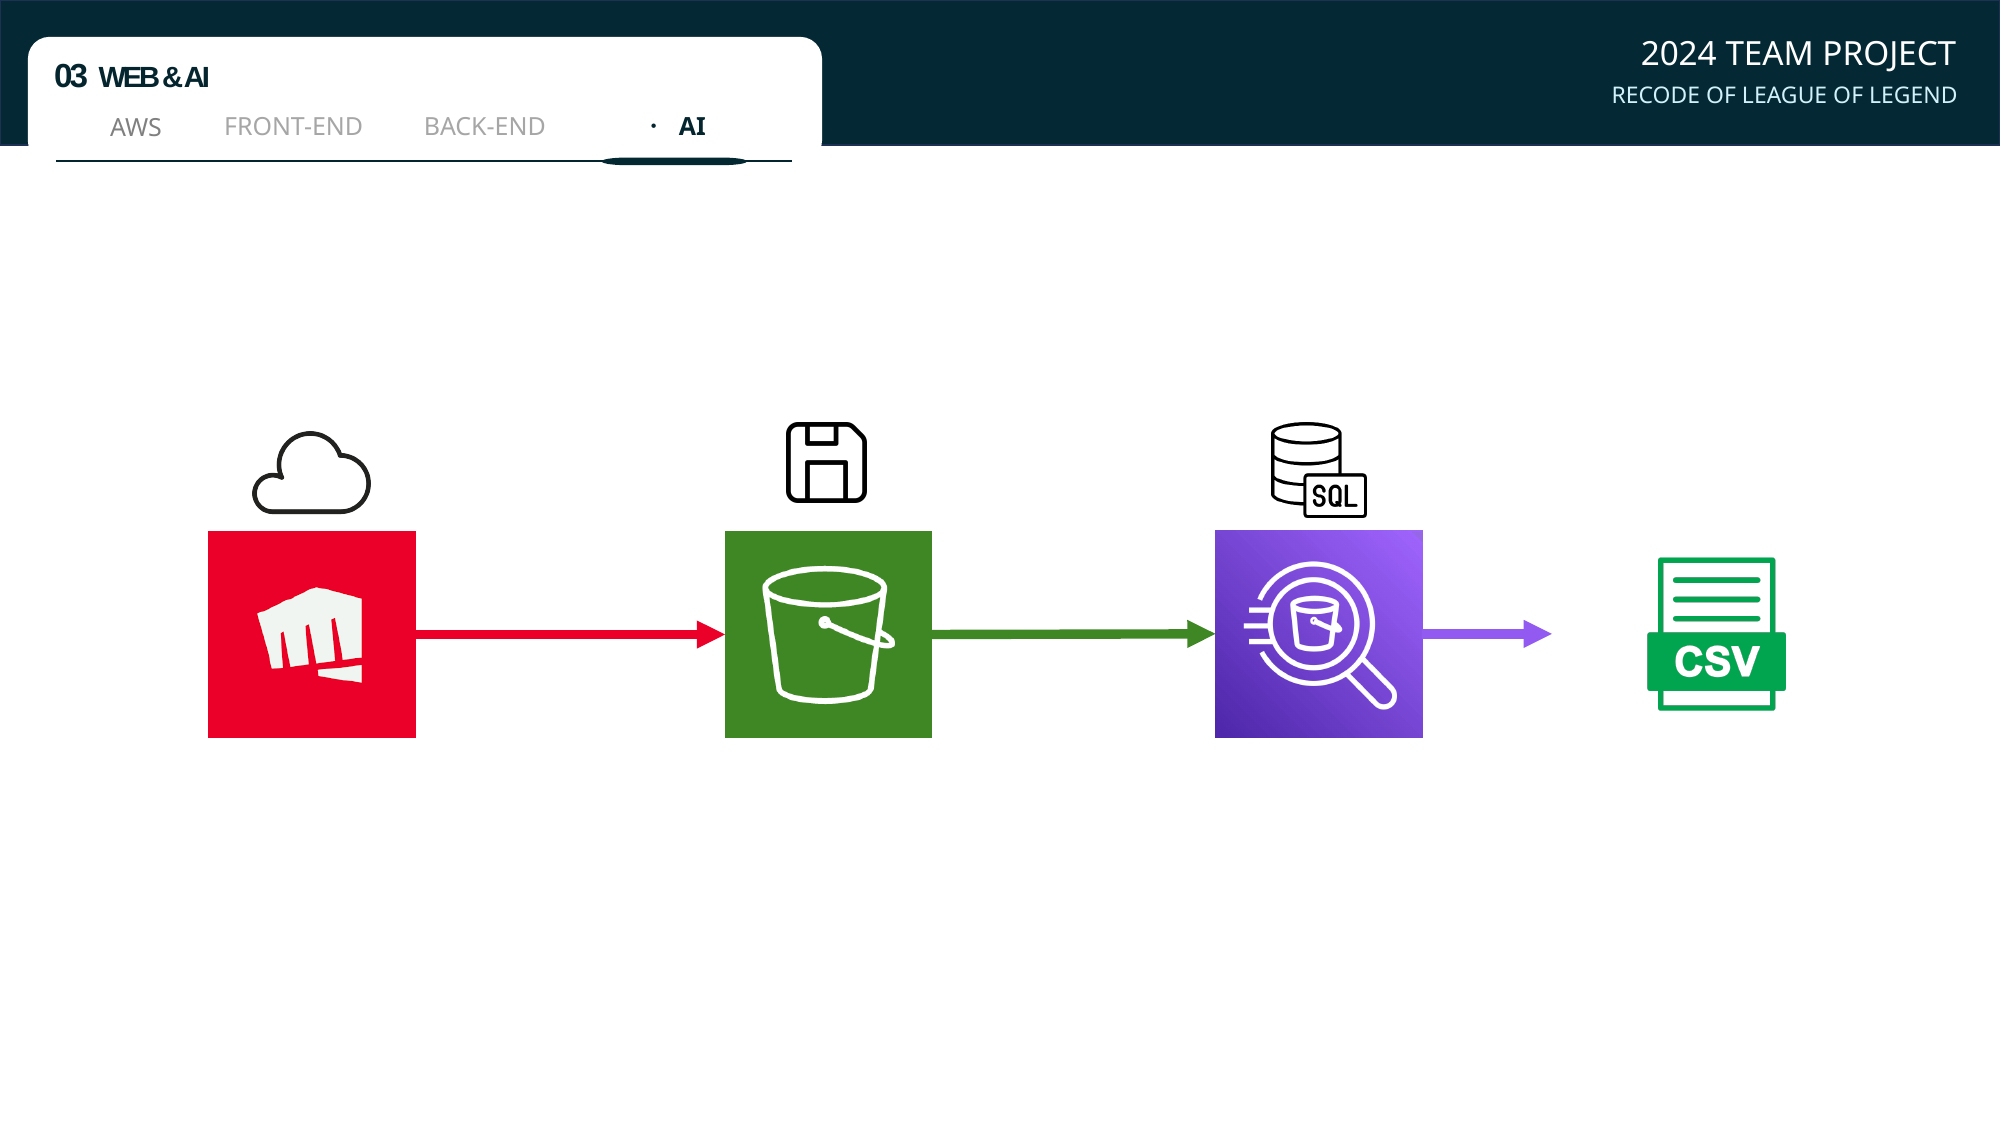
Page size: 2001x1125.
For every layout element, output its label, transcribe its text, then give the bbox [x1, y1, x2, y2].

text_box [0, 0, 2000, 146]
text_box 03 WEB & AI [39, 42, 225, 103]
text_box 2024 TEAM PROJECT [1626, 24, 1972, 73]
text_box [600, 156, 748, 161]
text_box AWS [95, 104, 177, 150]
text_box [27, 36, 823, 163]
text_box FRONT-END [209, 103, 379, 148]
text_box ㆍ AI [628, 102, 721, 148]
text_box BACK-END [409, 102, 561, 148]
text_box RECODE OF LEAGUE OF LEGEND [1596, 73, 1973, 116]
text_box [208, 412, 1805, 738]
text_box [600, 162, 748, 167]
